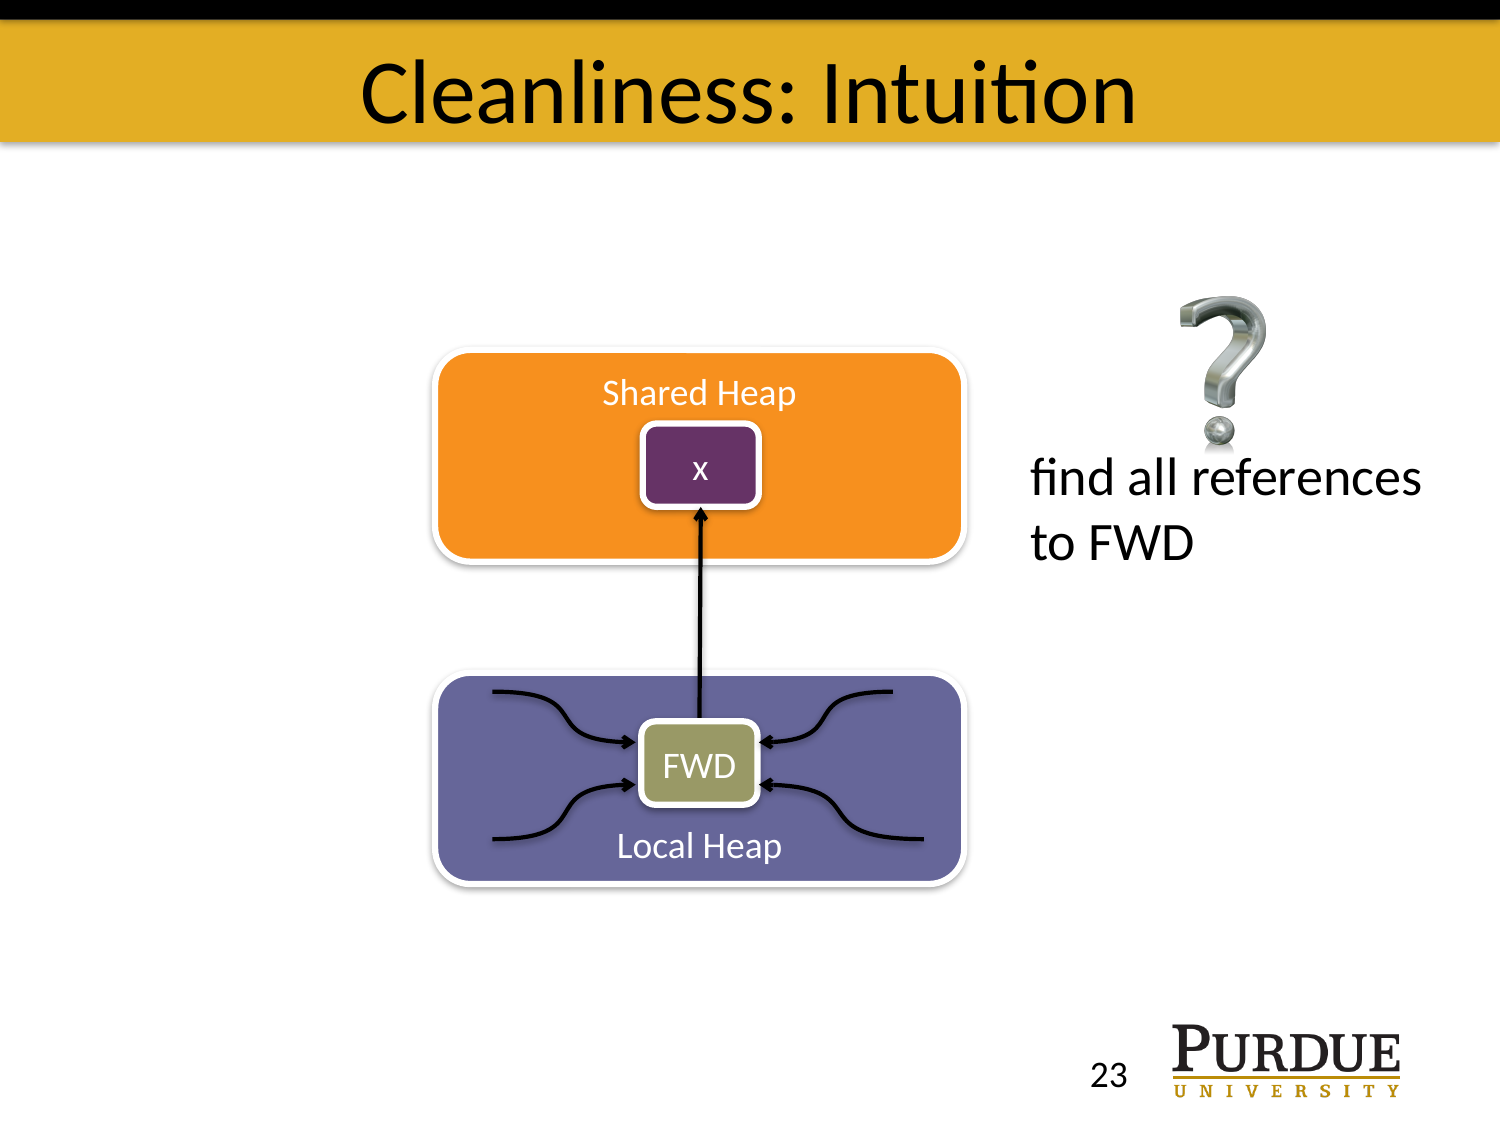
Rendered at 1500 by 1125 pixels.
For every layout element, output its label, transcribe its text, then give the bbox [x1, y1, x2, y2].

text_box Shared Heap [431, 346, 968, 565]
text_box Local Heap [431, 669, 968, 888]
picture [1180, 296, 1266, 455]
text_box find all references to FWD [1015, 433, 1451, 579]
title Cleanliness: Intuition [75, 19, 1425, 142]
text_box x [639, 420, 762, 511]
slide_number 23 [1074, 1042, 1425, 1103]
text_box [492, 691, 925, 840]
